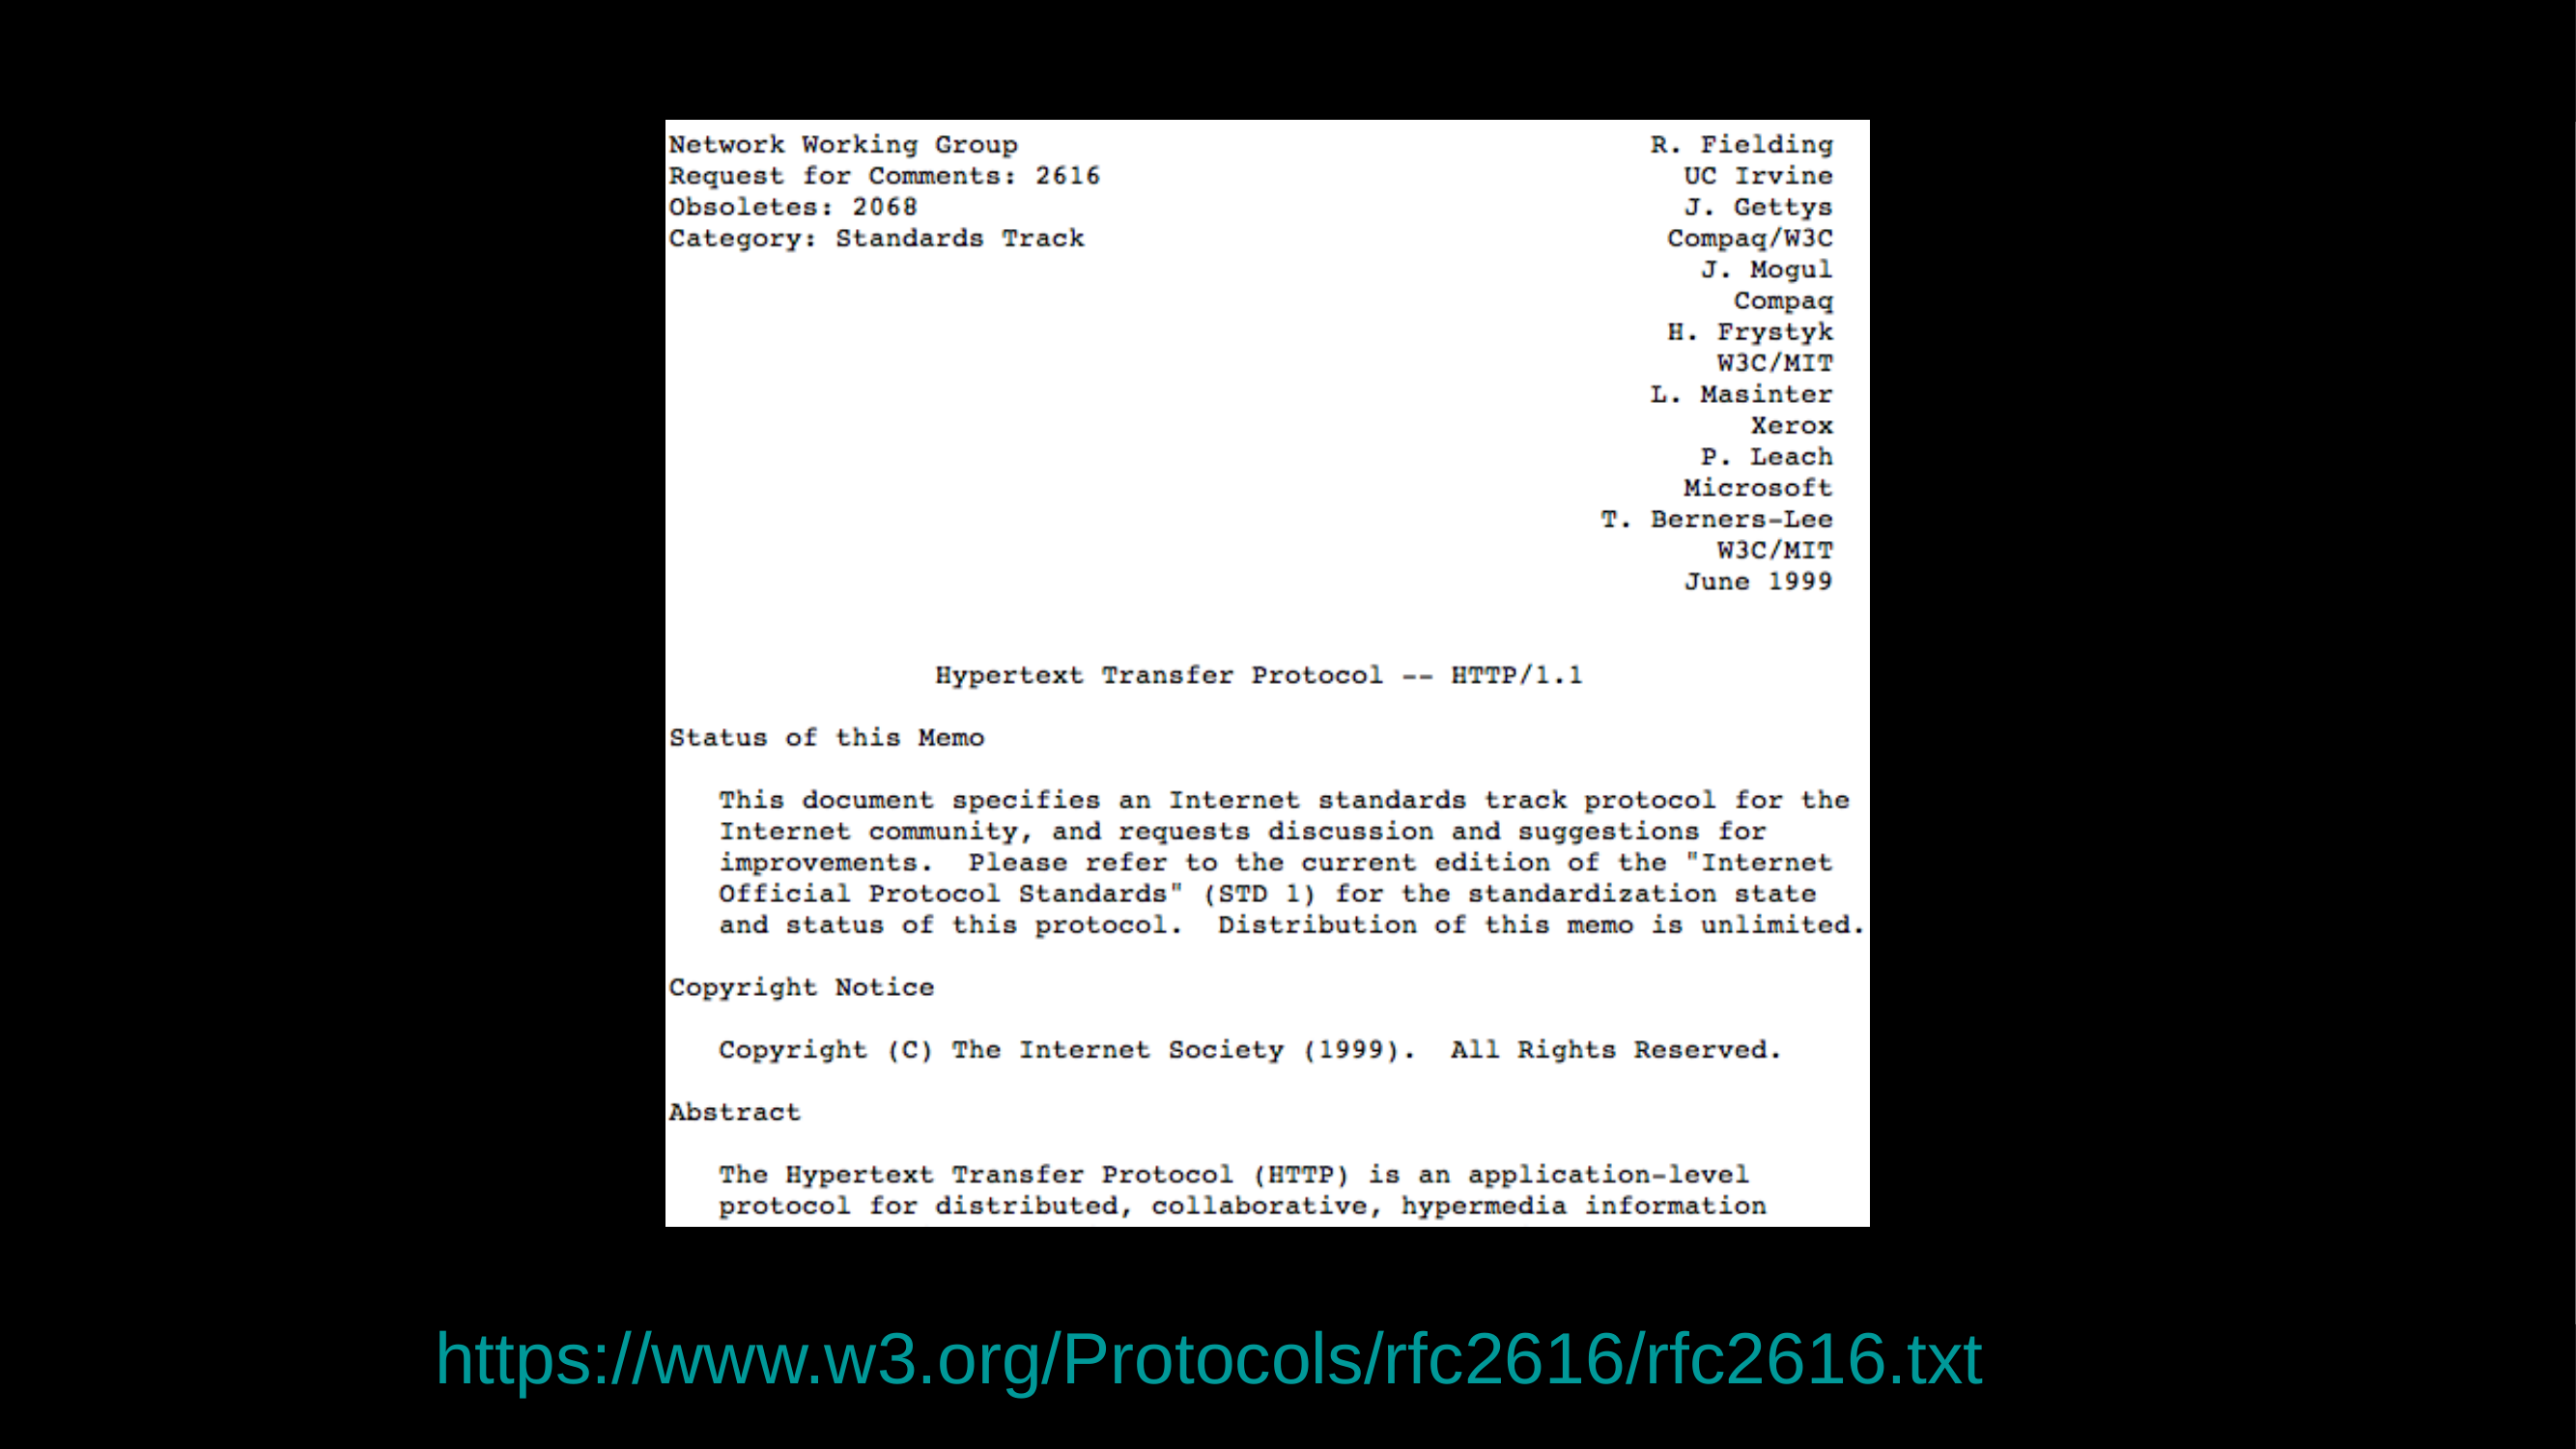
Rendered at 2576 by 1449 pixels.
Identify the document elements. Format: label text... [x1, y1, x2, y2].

text_box https://www.w3.org/Protocols/rfc2616/rfc2616.txt [280, 1305, 2139, 1405]
picture [665, 120, 1870, 1228]
